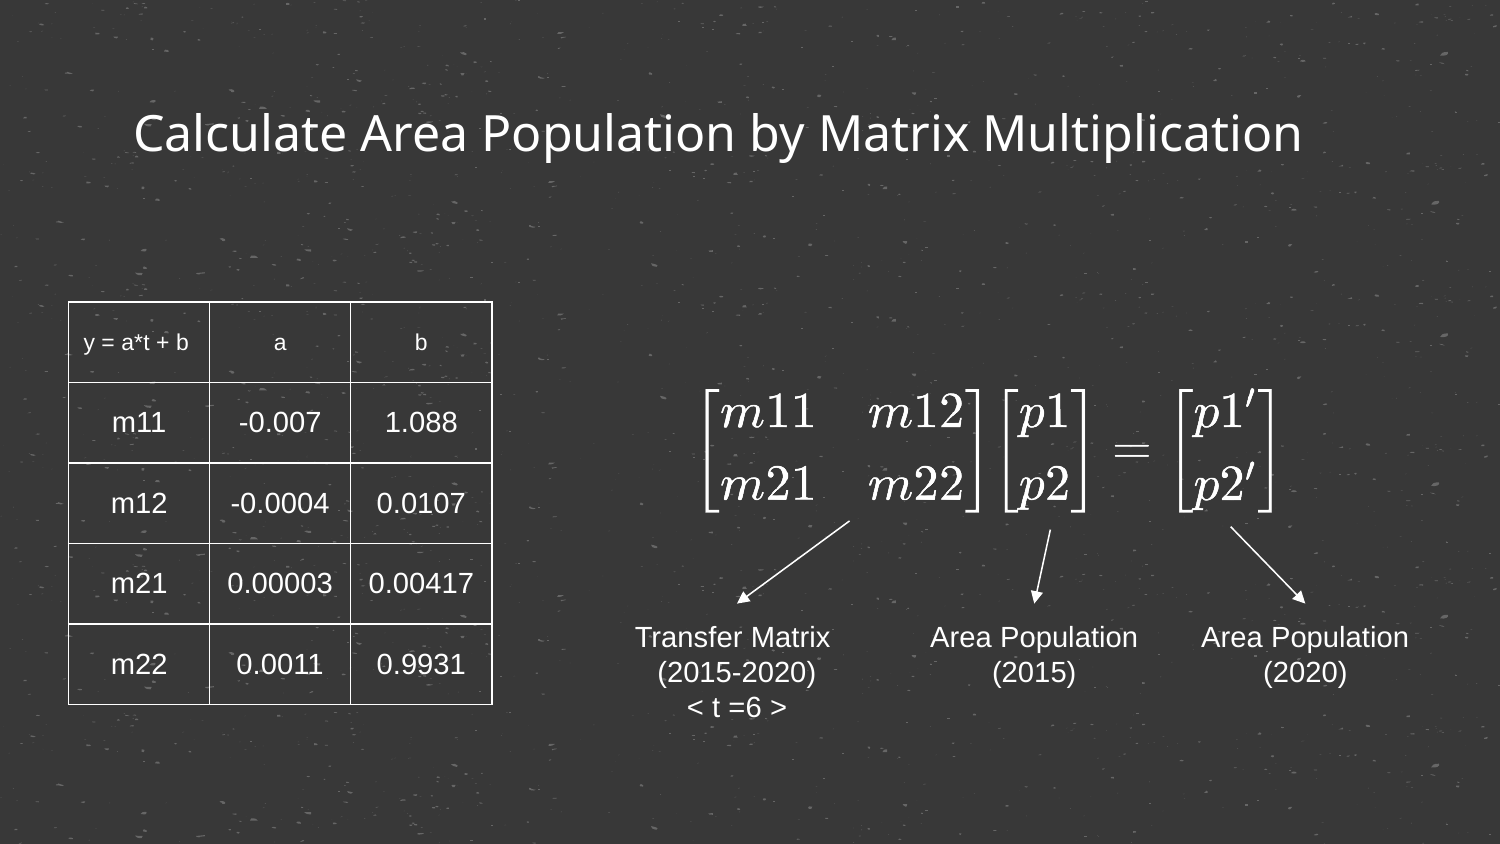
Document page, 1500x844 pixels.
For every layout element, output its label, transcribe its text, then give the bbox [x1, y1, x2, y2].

table_cell m12 [69, 464, 209, 543]
table_cell m22 [69, 625, 209, 704]
text_box Area Population (2015) [912, 603, 1157, 704]
text_box Transfer Matrix (2015-2020) < t =6 > [588, 603, 886, 739]
title Calculate Area Population by Matrix Multiplication [118, 88, 1382, 182]
table_cell 1.088 [351, 383, 491, 462]
text_box Area Population (2020) [1183, 603, 1428, 704]
table_cell 0.9931 [351, 625, 491, 704]
table_cell 0.00417 [351, 544, 491, 623]
table_header b [351, 303, 491, 382]
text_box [736, 520, 850, 604]
table_header y = a*t + b [69, 303, 209, 382]
table_cell -0.007 [210, 383, 350, 462]
picture [705, 388, 1272, 513]
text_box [1230, 526, 1306, 604]
table_cell 0.0107 [351, 464, 491, 543]
table_header a [210, 303, 350, 382]
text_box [1034, 529, 1051, 604]
table_cell m11 [69, 383, 209, 462]
table_cell 0.00003 [210, 544, 350, 623]
table_cell m21 [69, 544, 209, 623]
table_cell 0.0011 [210, 625, 350, 704]
table_cell -0.0004 [210, 464, 350, 543]
